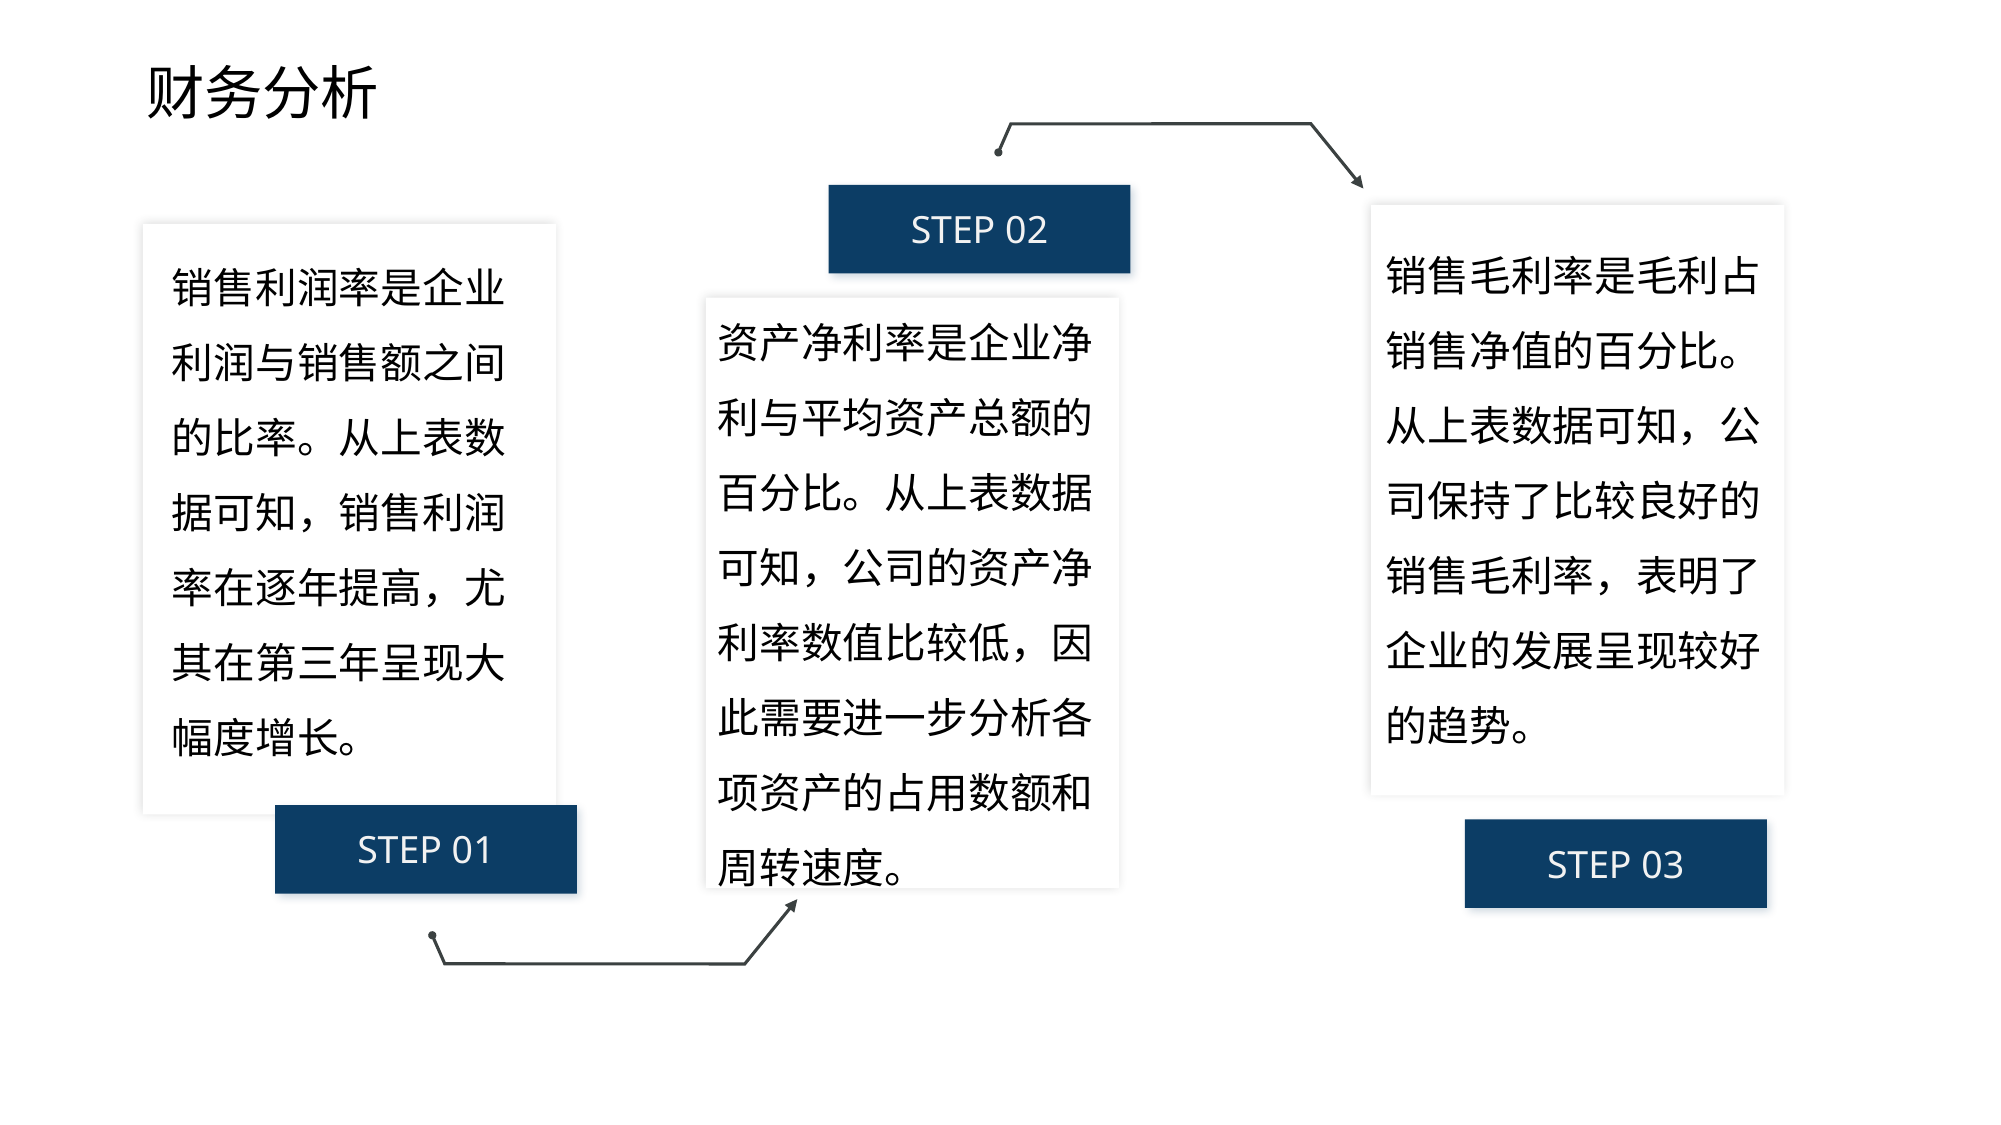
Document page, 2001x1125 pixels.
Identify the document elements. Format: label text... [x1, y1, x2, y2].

text_box [274, 804, 578, 895]
text_box 财务分析 [131, 48, 404, 134]
text_box [828, 184, 1131, 274]
text_box STEP 02 [854, 198, 1105, 259]
text_box [1464, 818, 1768, 909]
text_box STEP 01 [301, 819, 551, 879]
text_box [142, 223, 557, 815]
text_box [1370, 204, 1785, 796]
text_box 资产净利率是企业净利与平均资产总额的百分比。从上表数据可知，公司的资产净利率数值比较低，因此需要进一步分析各项资产的占用数额和周转速度。 [702, 284, 1124, 899]
text_box 销售毛利率是毛利占销售净值的百分比。从上表数据可知，公司保持了比较良好的销售毛利率，表明了企业的发展呈现较好的趋势。 [1371, 217, 1785, 758]
text_box STEP 03 [1491, 833, 1741, 894]
text_box [994, 122, 1364, 189]
text_box [428, 899, 798, 965]
text_box 销售利润率是企业利润与销售额之间的比率。从上表数据可知，销售利润率在逐年提高，尤其在第三年呈现大幅度增长。 [157, 229, 553, 770]
